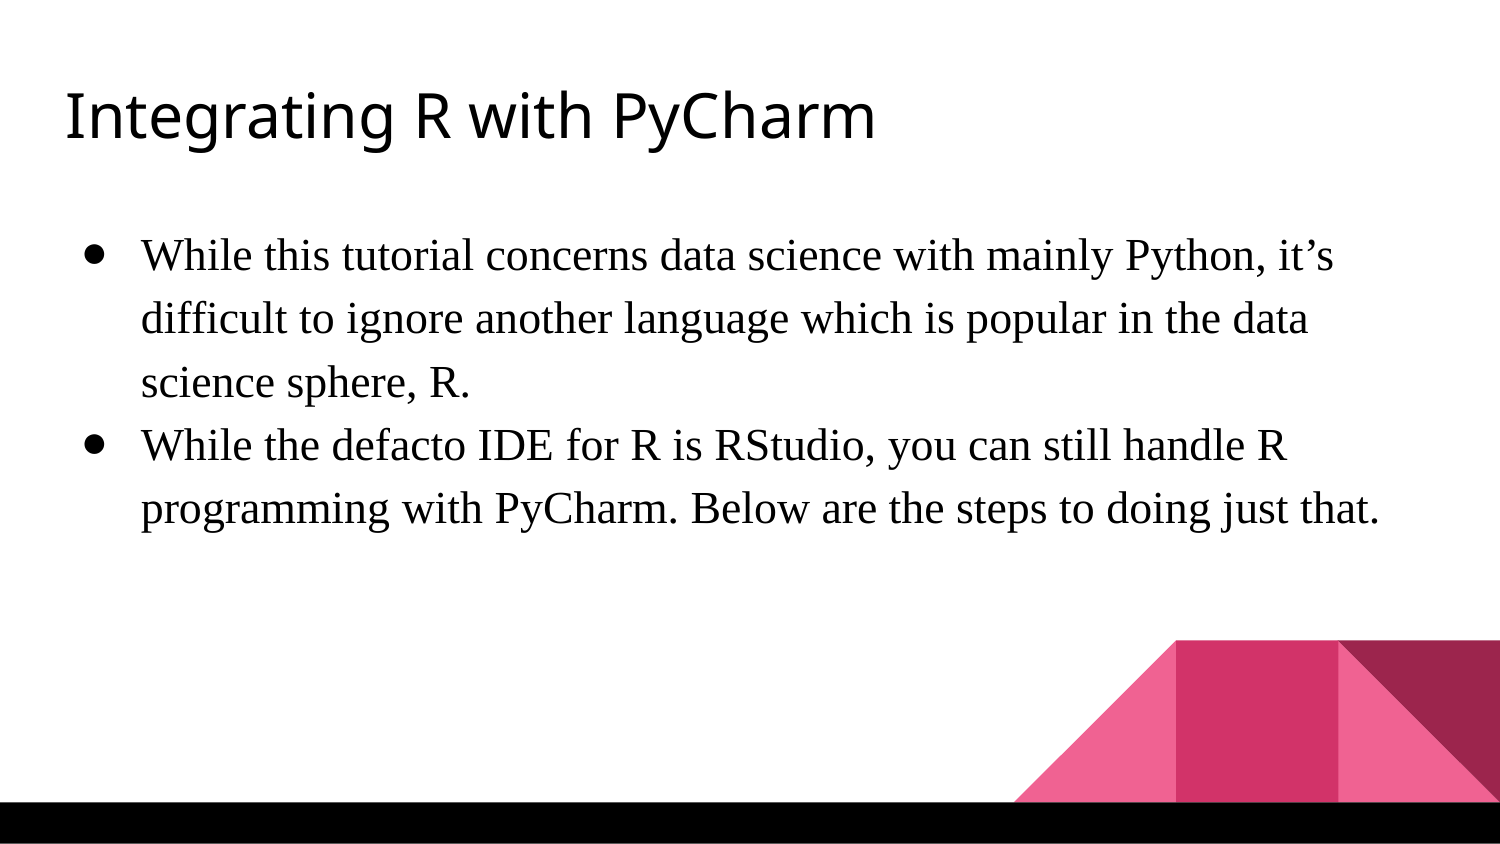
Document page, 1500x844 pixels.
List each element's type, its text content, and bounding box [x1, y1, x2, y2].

text_box Integrating R with PyCharm [51, 60, 1449, 167]
text_box While this tutorial concerns data science with mainly Python, it’s difficult to ignore another language which is popular in the data science sphere, R. While the defacto IDE for R is RStudio, you can still handle R programming with PyCharm. Below are the steps to doing just that. [51, 201, 1449, 750]
